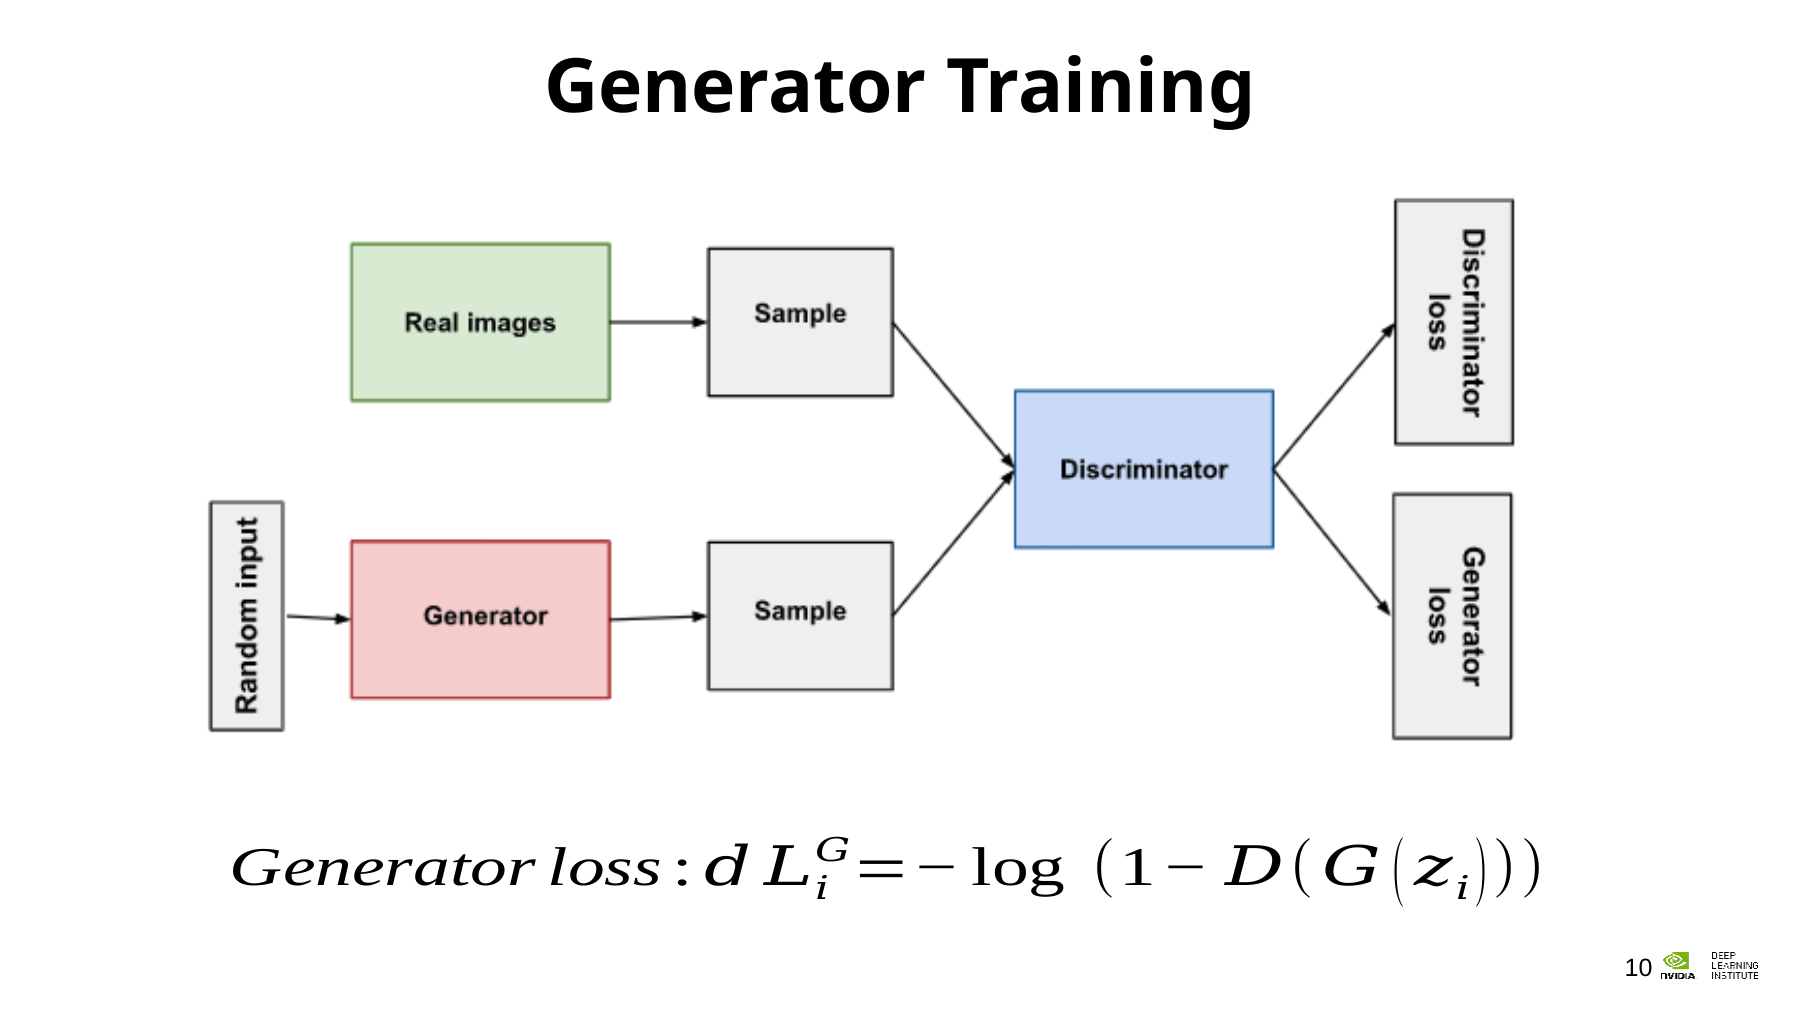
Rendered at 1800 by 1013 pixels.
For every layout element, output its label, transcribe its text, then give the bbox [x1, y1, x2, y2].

title Generator Training [81, 46, 1718, 144]
picture [180, 143, 1591, 784]
slide_number 10 [1590, 939, 1668, 993]
picture [1668, 949, 1758, 983]
